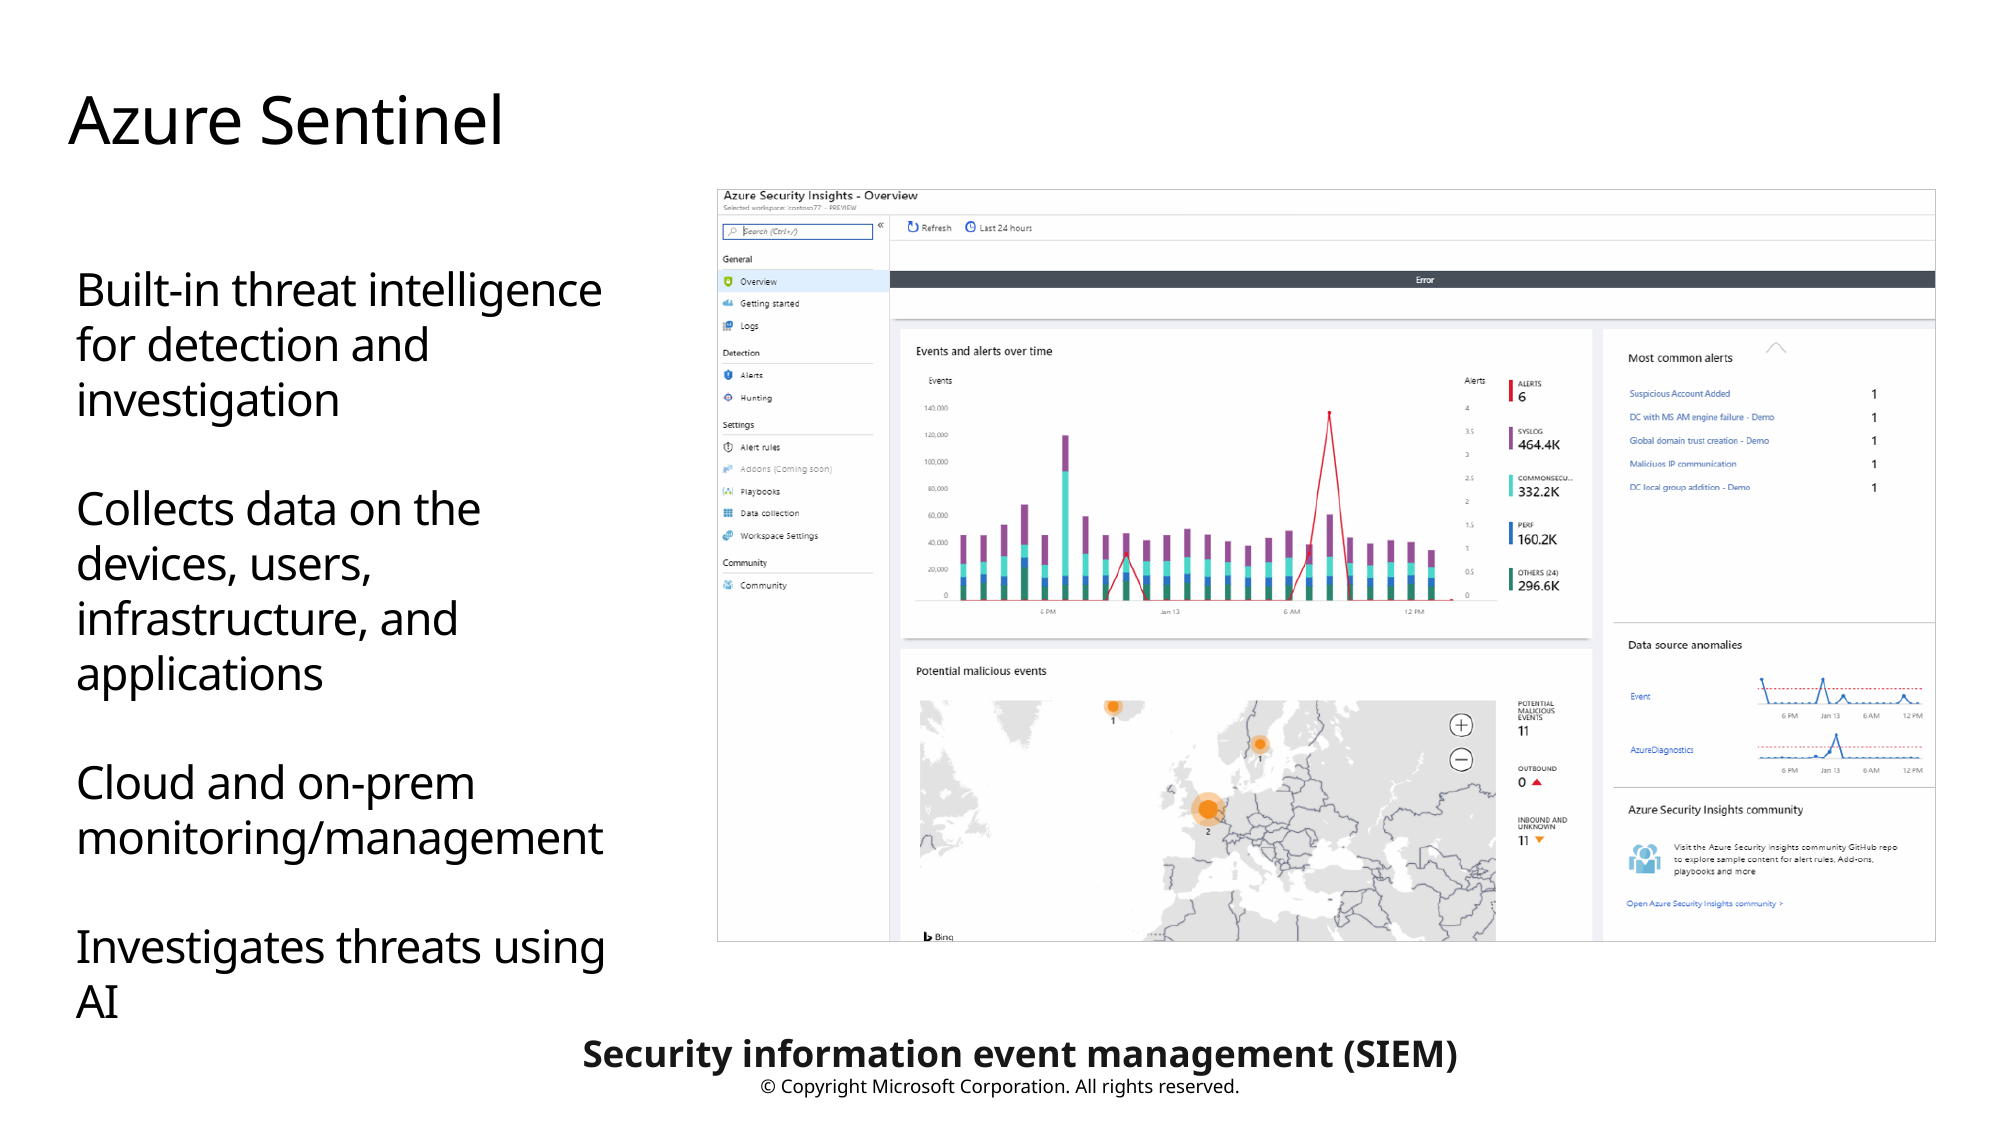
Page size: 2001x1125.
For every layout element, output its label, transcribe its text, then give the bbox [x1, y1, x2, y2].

picture [709, 176, 1947, 949]
text_box Security information event management (SIEM) [567, 1023, 1670, 1082]
title Azure Sentinel [68, 72, 1930, 184]
list Built-in threat intelligence for detection and investigation Collects data on the devices, users, infrastructure, and applications Cloud and on-prem monitoring/management Investigates threats using AI [60, 253, 652, 890]
